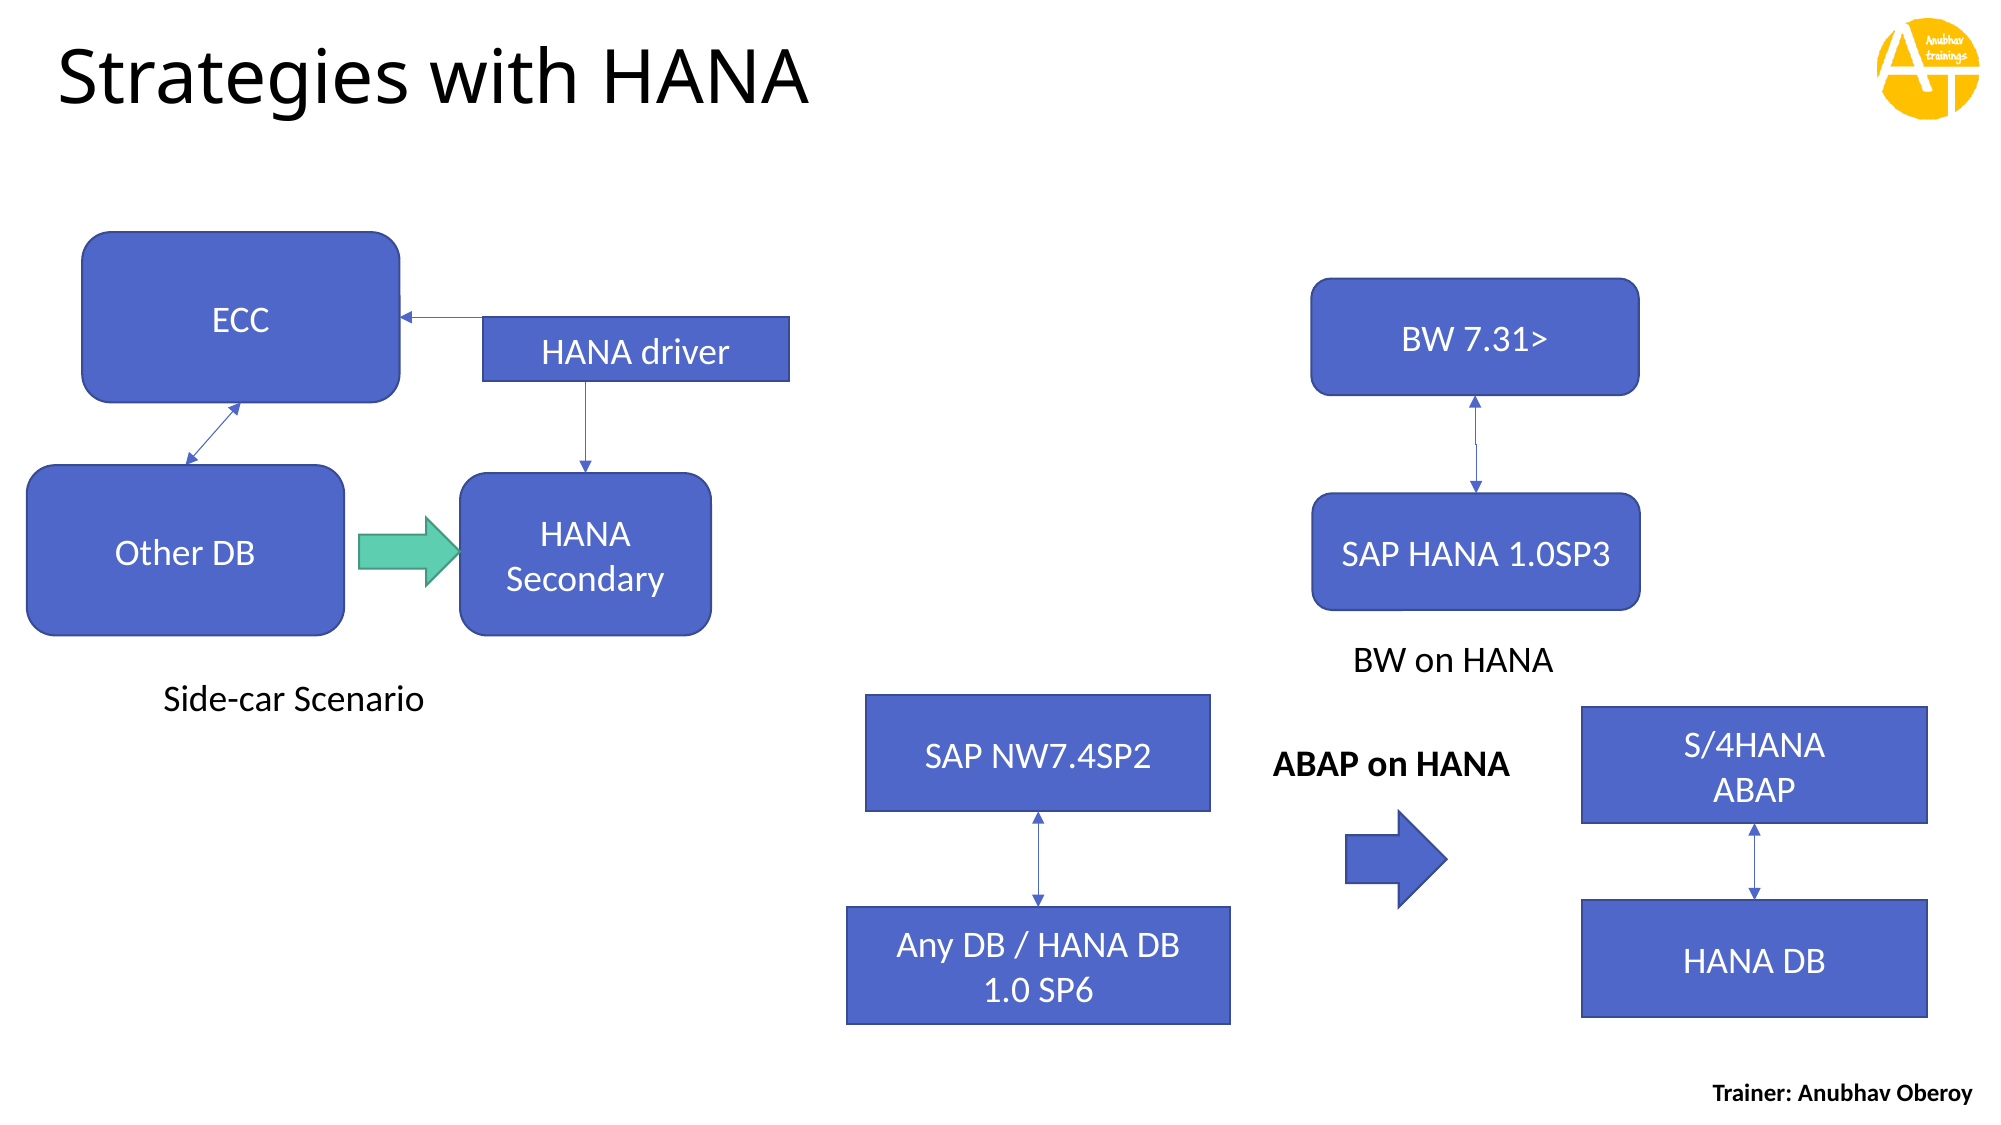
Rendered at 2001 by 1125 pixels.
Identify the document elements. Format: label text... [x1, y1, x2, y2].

text_box Other DB [25, 464, 346, 637]
text_box SAP NW7.4SP2 [865, 694, 1211, 812]
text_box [185, 402, 241, 466]
text_box ABAP on HANA [1232, 731, 1561, 792]
text_box [358, 515, 462, 589]
text_box SAP HANA 1.0SP3 [1311, 492, 1641, 612]
text_box HANA driver [482, 316, 790, 382]
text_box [399, 317, 586, 474]
text_box Strategies with HANA [42, 30, 1896, 148]
text_box Any DB / HANA DB 1.0 SP6 [846, 906, 1231, 1025]
text_box ECC [81, 231, 401, 404]
text_box [1345, 808, 1449, 910]
footer Trainer: Anubhav Oberoy [1660, 1074, 2000, 1108]
text_box BW on HANA [1338, 627, 1827, 688]
text_box Side-car Scenario [148, 666, 602, 726]
text_box HANA DB [1581, 899, 1928, 1018]
text_box S/4HANA ABAP [1581, 706, 1928, 824]
text_box HANA Secondary [459, 472, 713, 637]
text_box BW 7.31> [1310, 277, 1640, 397]
picture [1866, 11, 1985, 128]
